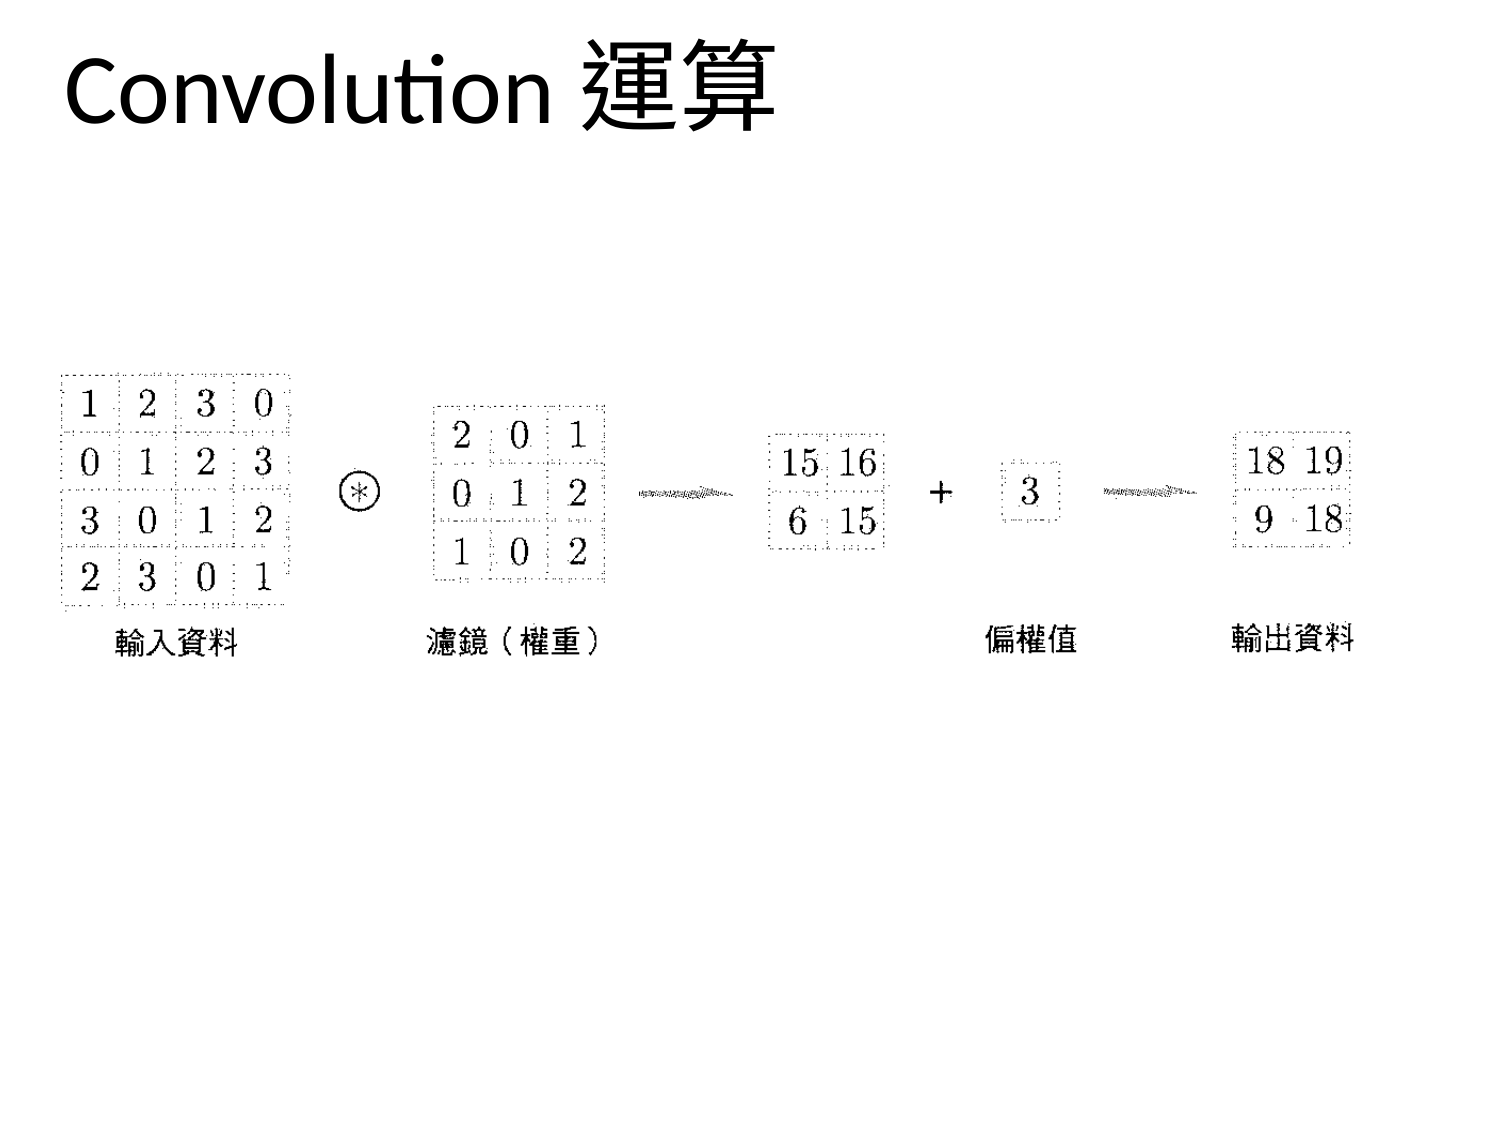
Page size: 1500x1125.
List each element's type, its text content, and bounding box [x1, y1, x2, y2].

picture [43, 362, 1377, 662]
text_box Convolution運算 [49, 16, 794, 151]
